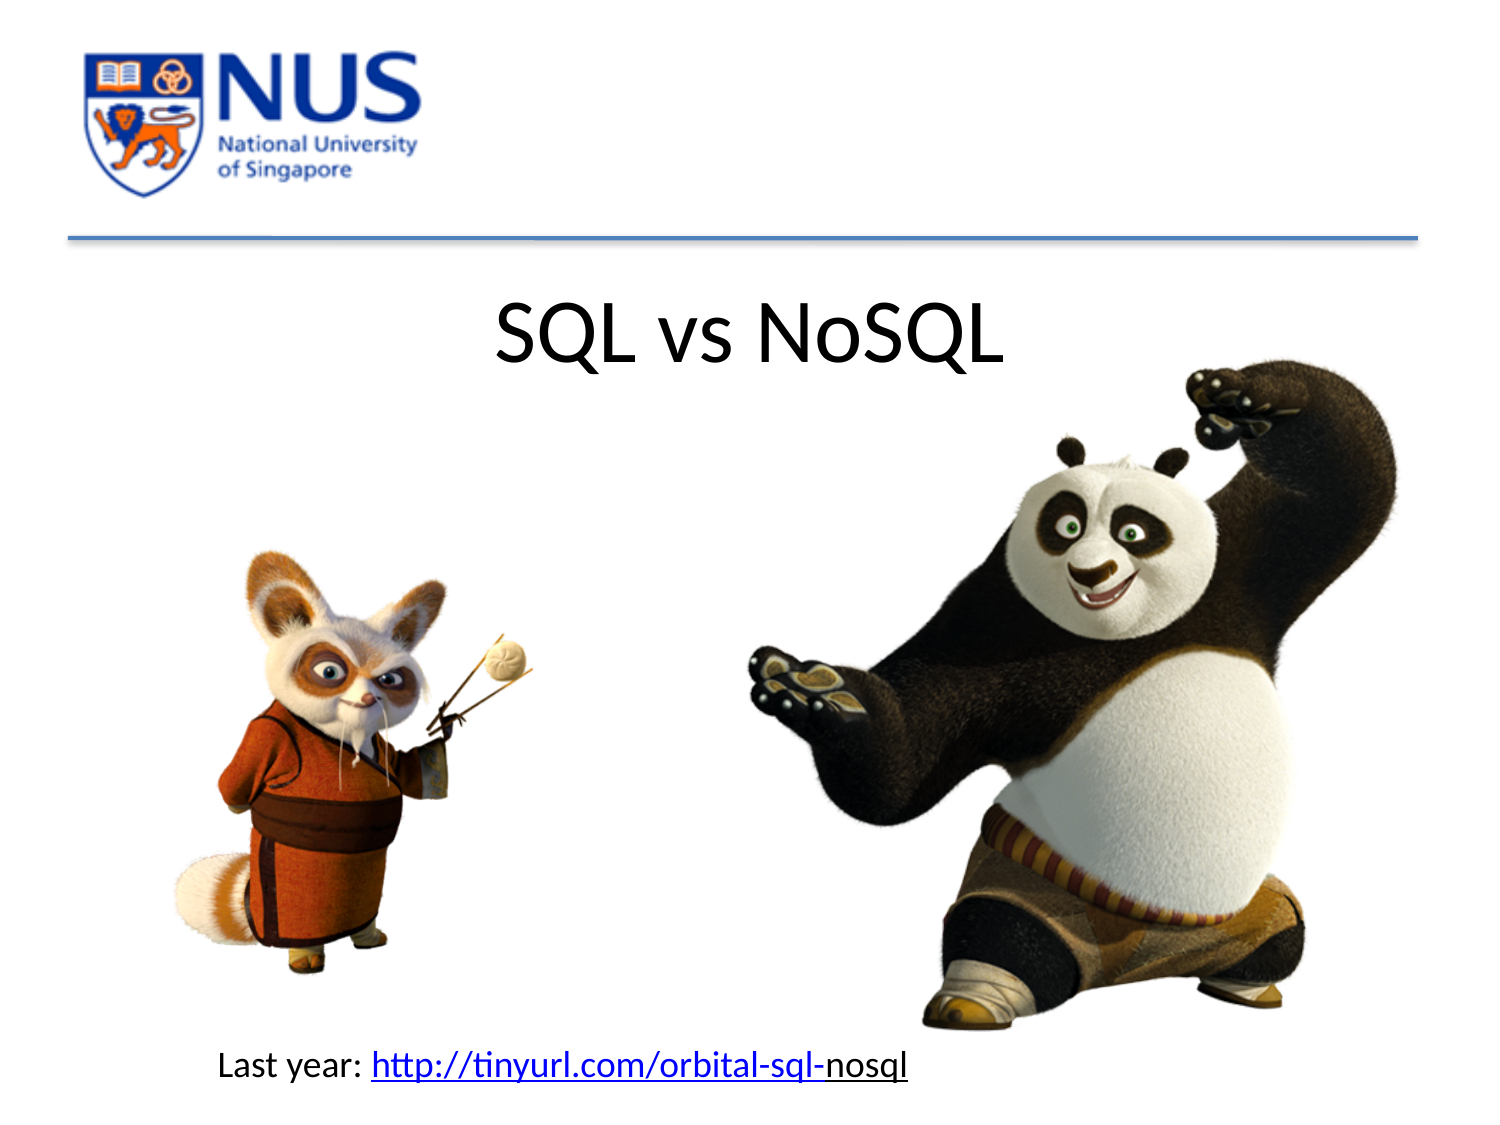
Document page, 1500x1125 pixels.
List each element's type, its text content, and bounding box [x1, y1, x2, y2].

picture [127, 371, 567, 1125]
title SQL vs NoSQL [112, 204, 1388, 446]
text_box Last year: http://tinyurl.com/orbital-sql-nosql [571, 1032, 992, 1092]
picture [44, 13, 464, 225]
picture [744, 354, 1402, 1033]
